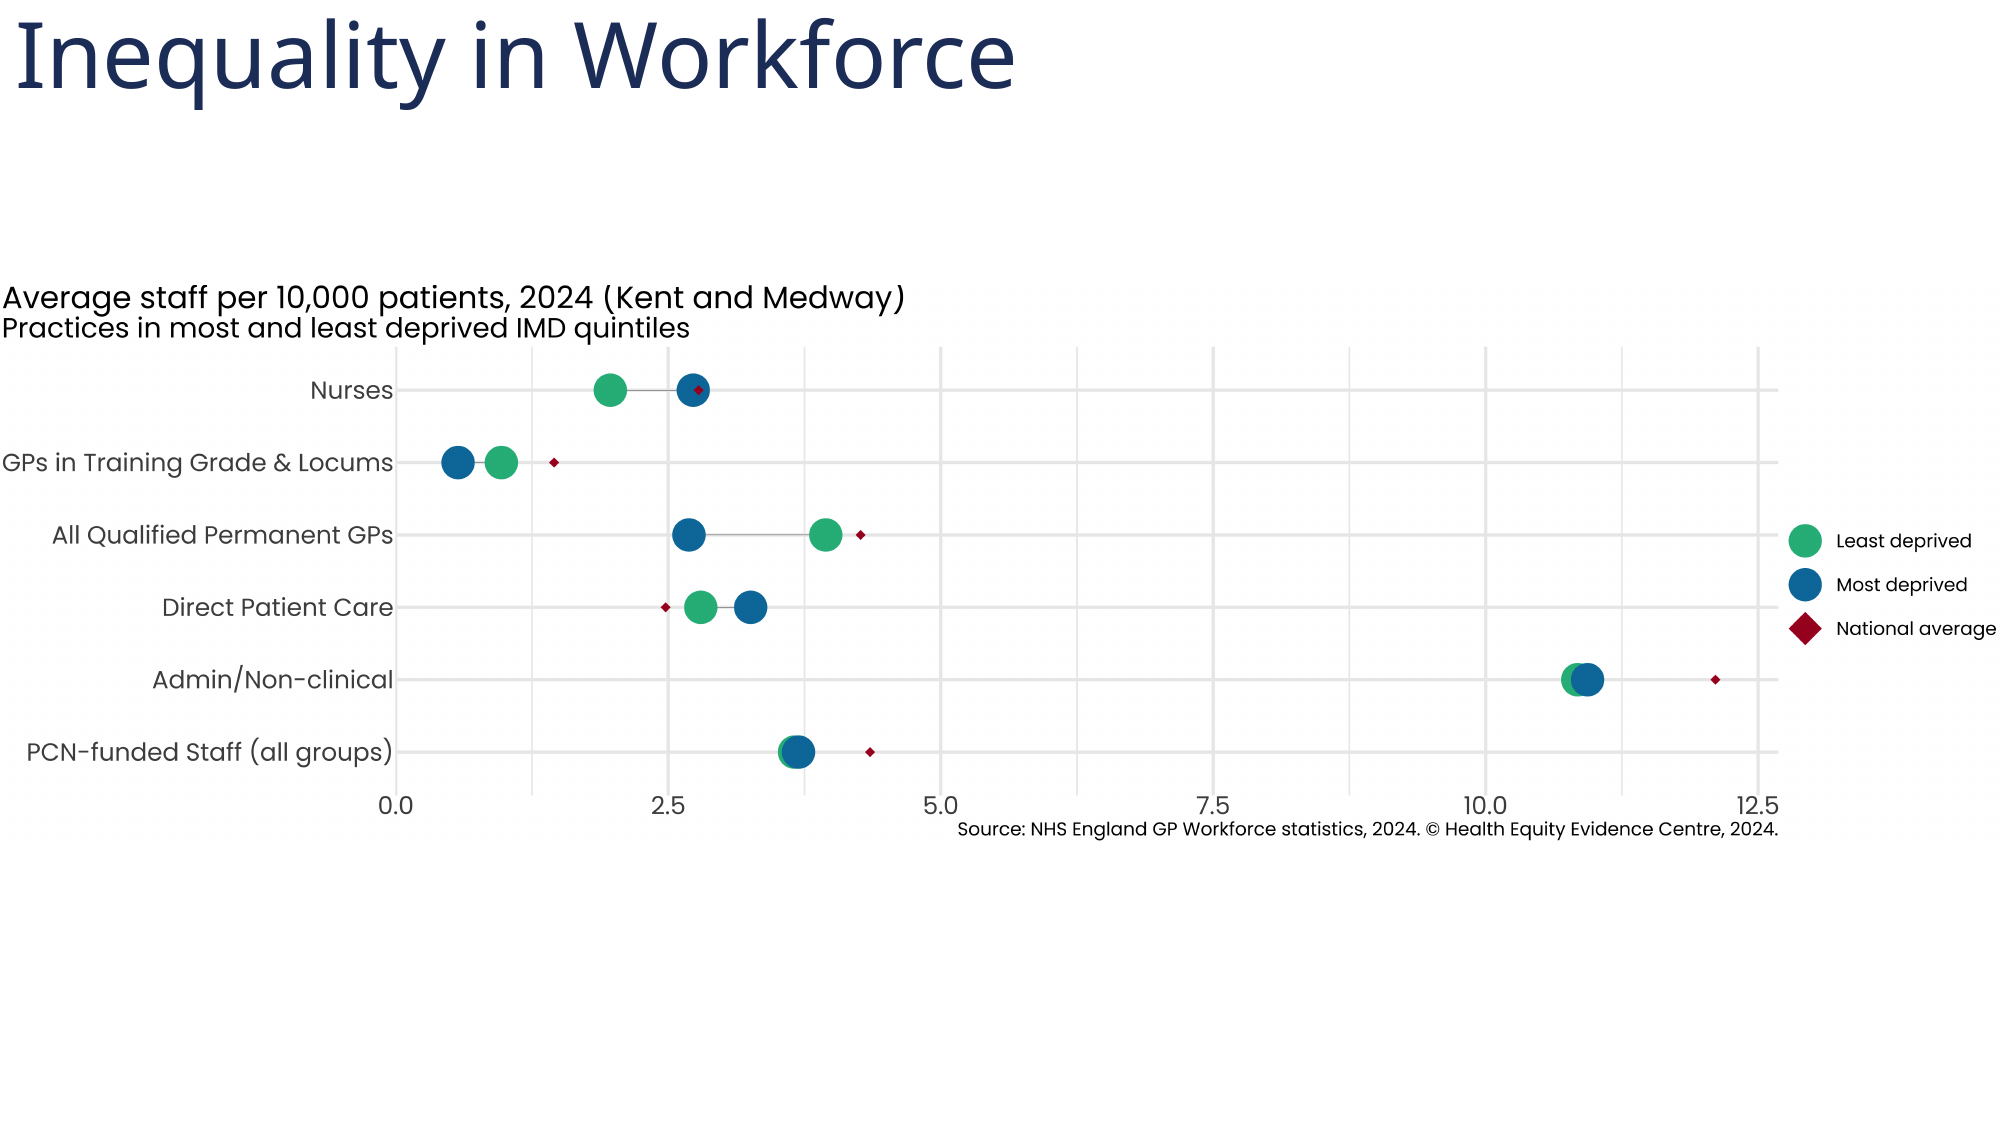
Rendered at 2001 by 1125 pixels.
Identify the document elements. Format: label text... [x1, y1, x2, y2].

title Inequality in Workforce [0, 0, 2000, 119]
picture [0, 284, 2000, 843]
